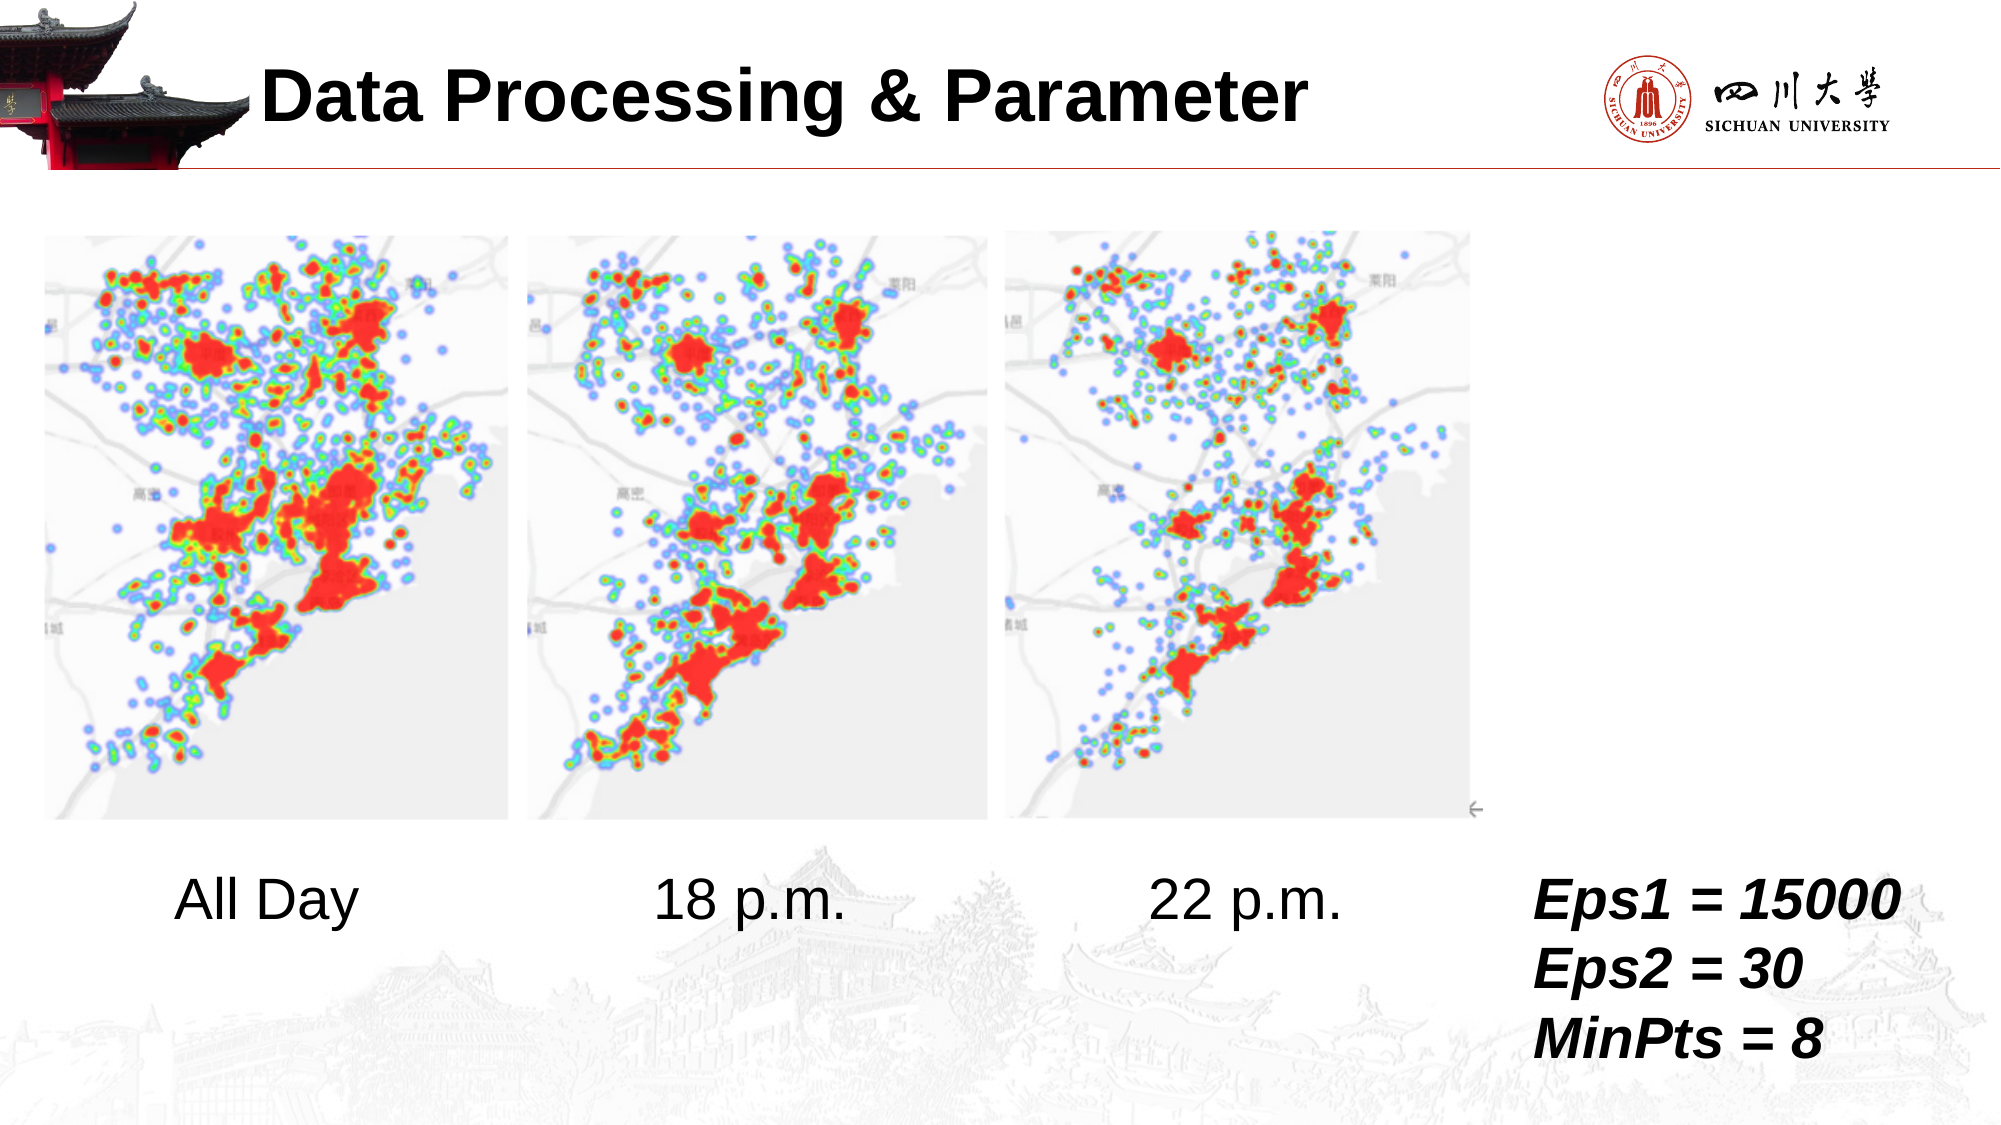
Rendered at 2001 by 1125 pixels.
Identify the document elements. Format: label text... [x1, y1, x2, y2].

text_box All Day [160, 853, 388, 939]
text_box 22 p.m. [1134, 853, 1362, 939]
text_box 18 p.m. [638, 853, 866, 939]
picture [0, 0, 250, 170]
list Data Processing & Parameter [260, 49, 1378, 143]
picture [21, 228, 1483, 828]
text_box Eps1 = 15000 Eps2 = 30 MinPts = 8 [1519, 853, 1945, 1078]
